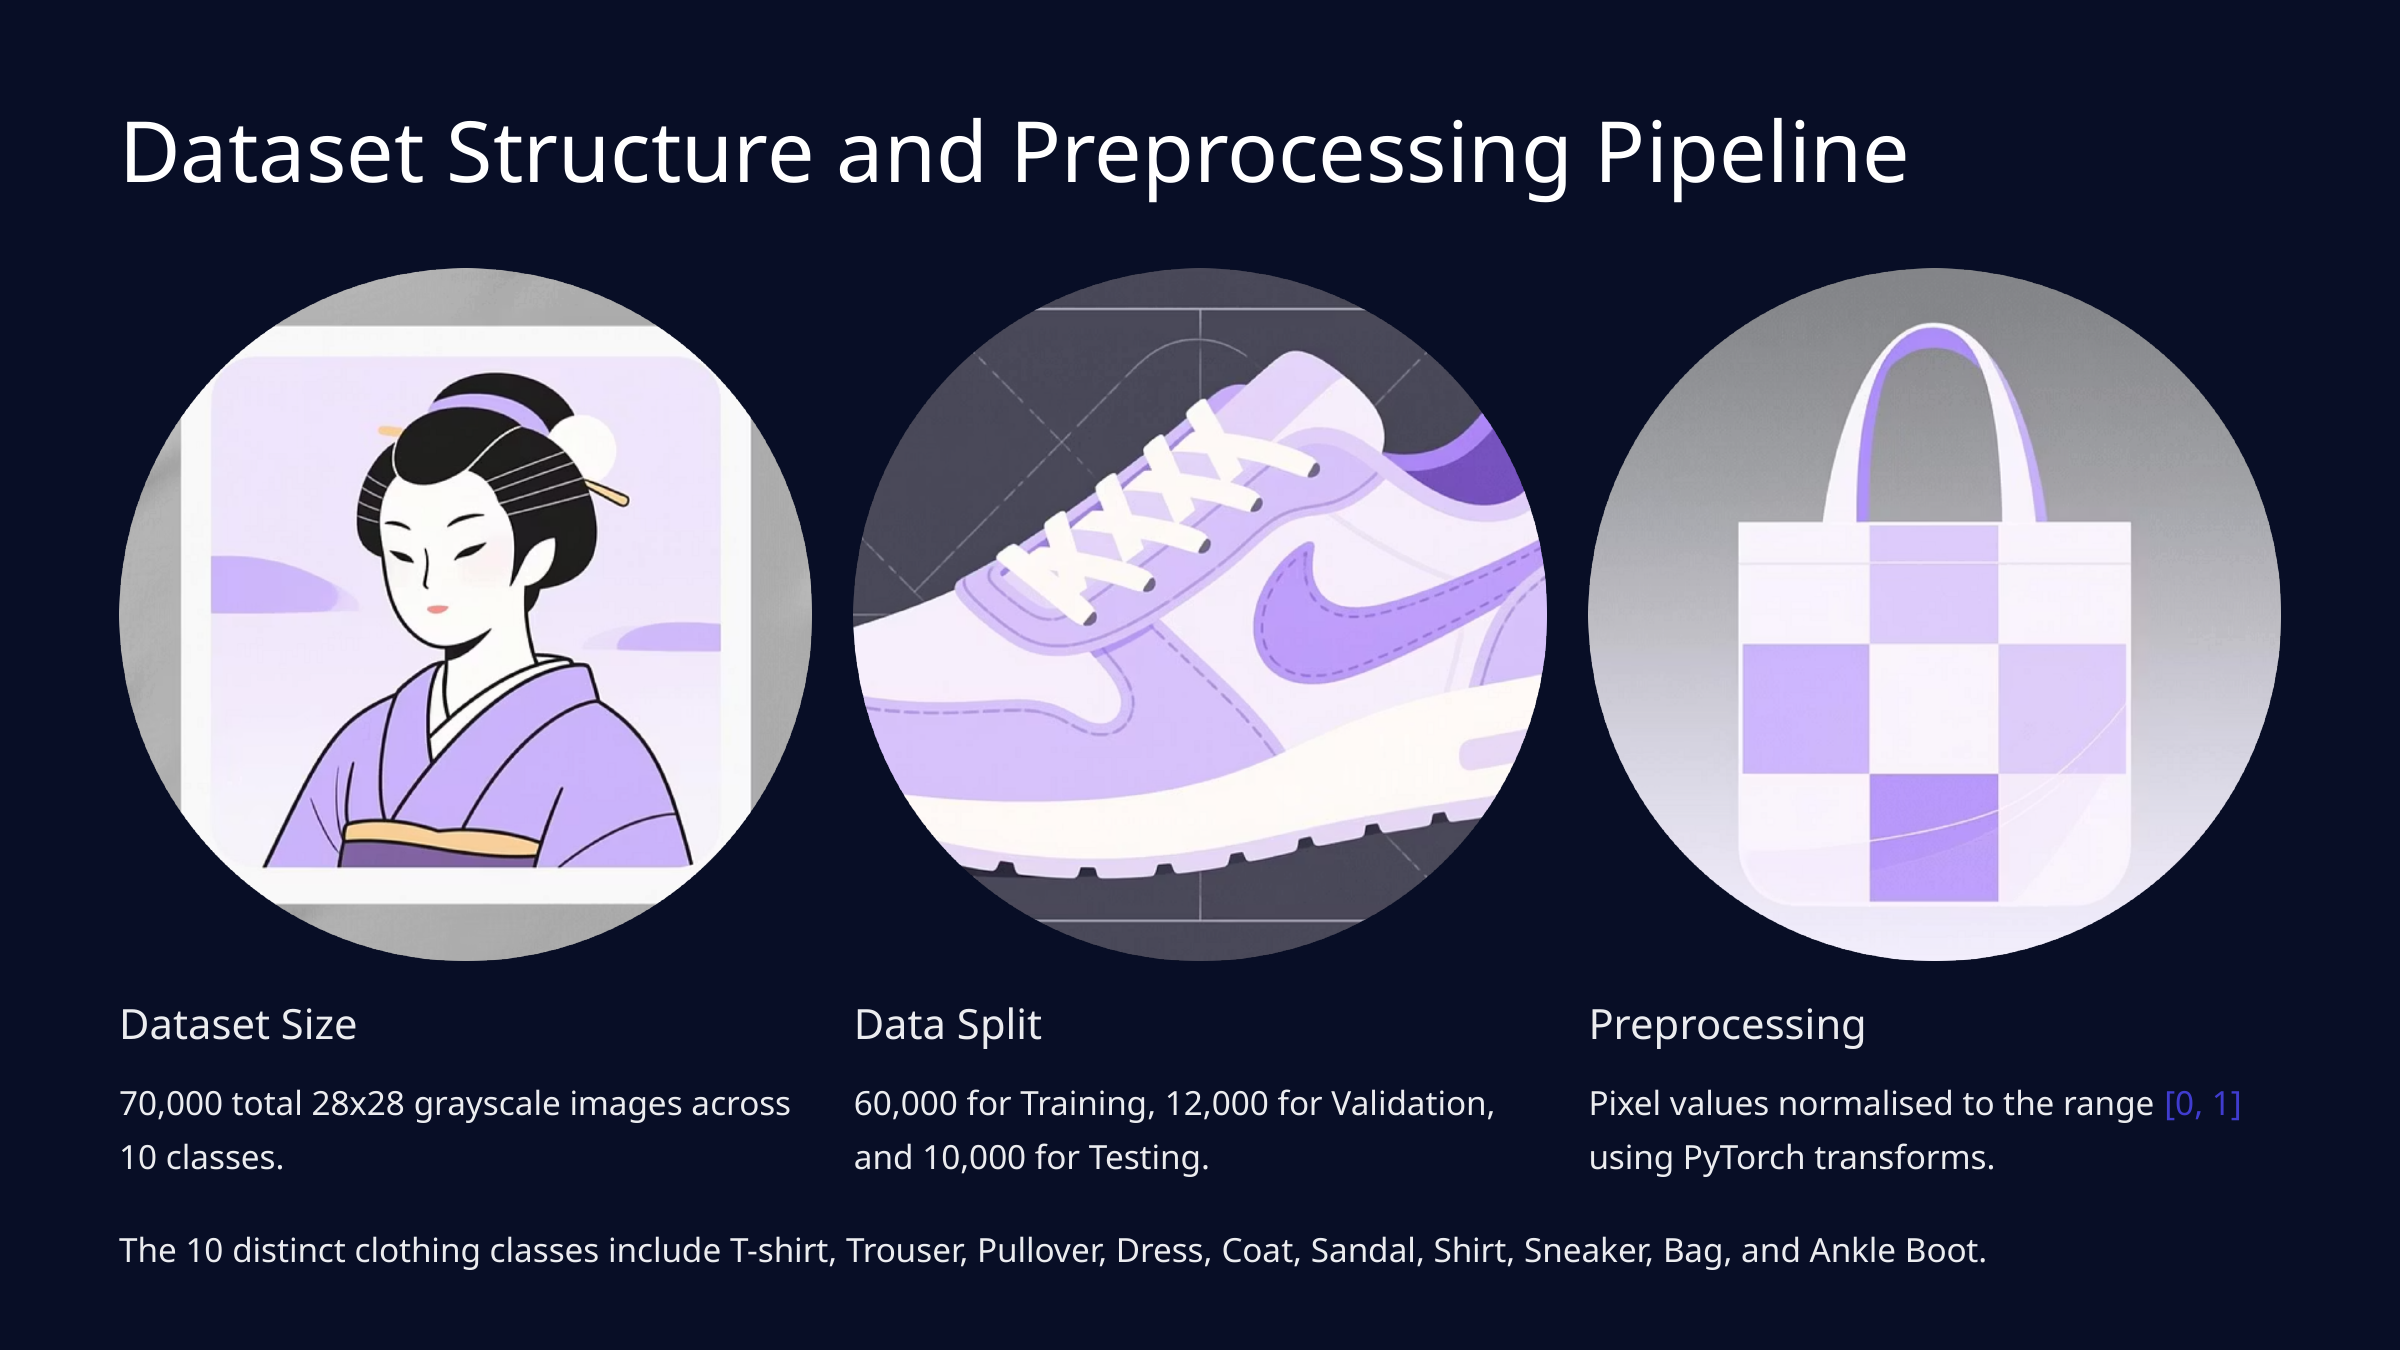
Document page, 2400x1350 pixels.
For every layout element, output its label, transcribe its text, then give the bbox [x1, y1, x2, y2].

text_box 60,000 for Training, 12,000 for Validation, and 10,000 for Testing. [853, 1068, 1547, 1177]
text_box Preprocessing [1588, 994, 2015, 1048]
text_box Dataset Size [119, 994, 545, 1048]
text_box Data Split [853, 994, 1280, 1048]
text_box Dataset Structure and Preprocessing Pipeline [119, 93, 1962, 200]
picture [1588, 268, 2281, 961]
picture [119, 268, 812, 961]
text_box Pixel values normalised to the range [0, 1] using PyTorch transforms. [1588, 1068, 2281, 1177]
text_box The 10 distinct clothing classes include T-shirt, Trouser, Pullover, Dress, Coat, Sandal, Shirt, Sneaker, Bag, and Ankle Boot. [119, 1215, 2281, 1270]
picture [853, 268, 1547, 961]
text_box 70,000 total 28x28 grayscale images across 10 classes. [119, 1068, 812, 1177]
